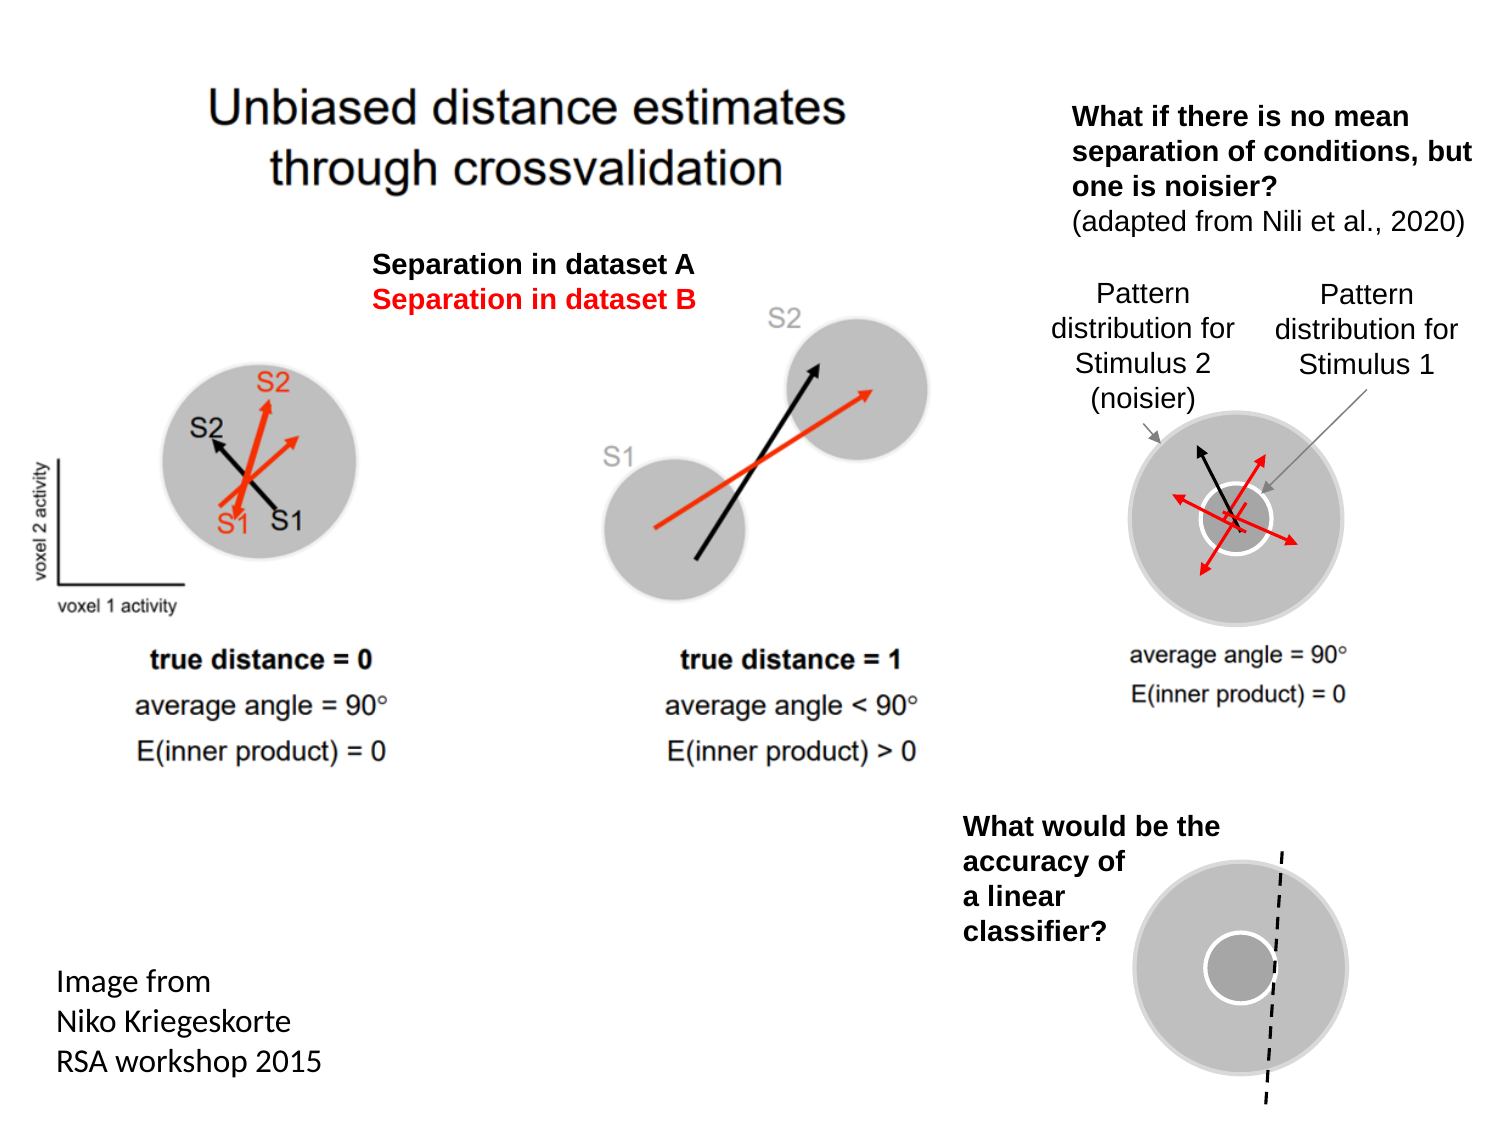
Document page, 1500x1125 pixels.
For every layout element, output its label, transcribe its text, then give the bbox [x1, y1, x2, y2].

text_box Image from Niko Kriegeskorte RSA workshop 2015 [41, 952, 426, 1087]
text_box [1134, 851, 1348, 1107]
text_box What if there is no mean separation of conditions, but one is noisier? (adapted from Nili et al., 2020) [1057, 89, 1489, 245]
picture [26, 80, 949, 777]
text_box What would be the accuracy of a linear classifier? [948, 799, 1354, 955]
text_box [1034, 266, 1476, 626]
picture [1127, 642, 1355, 713]
